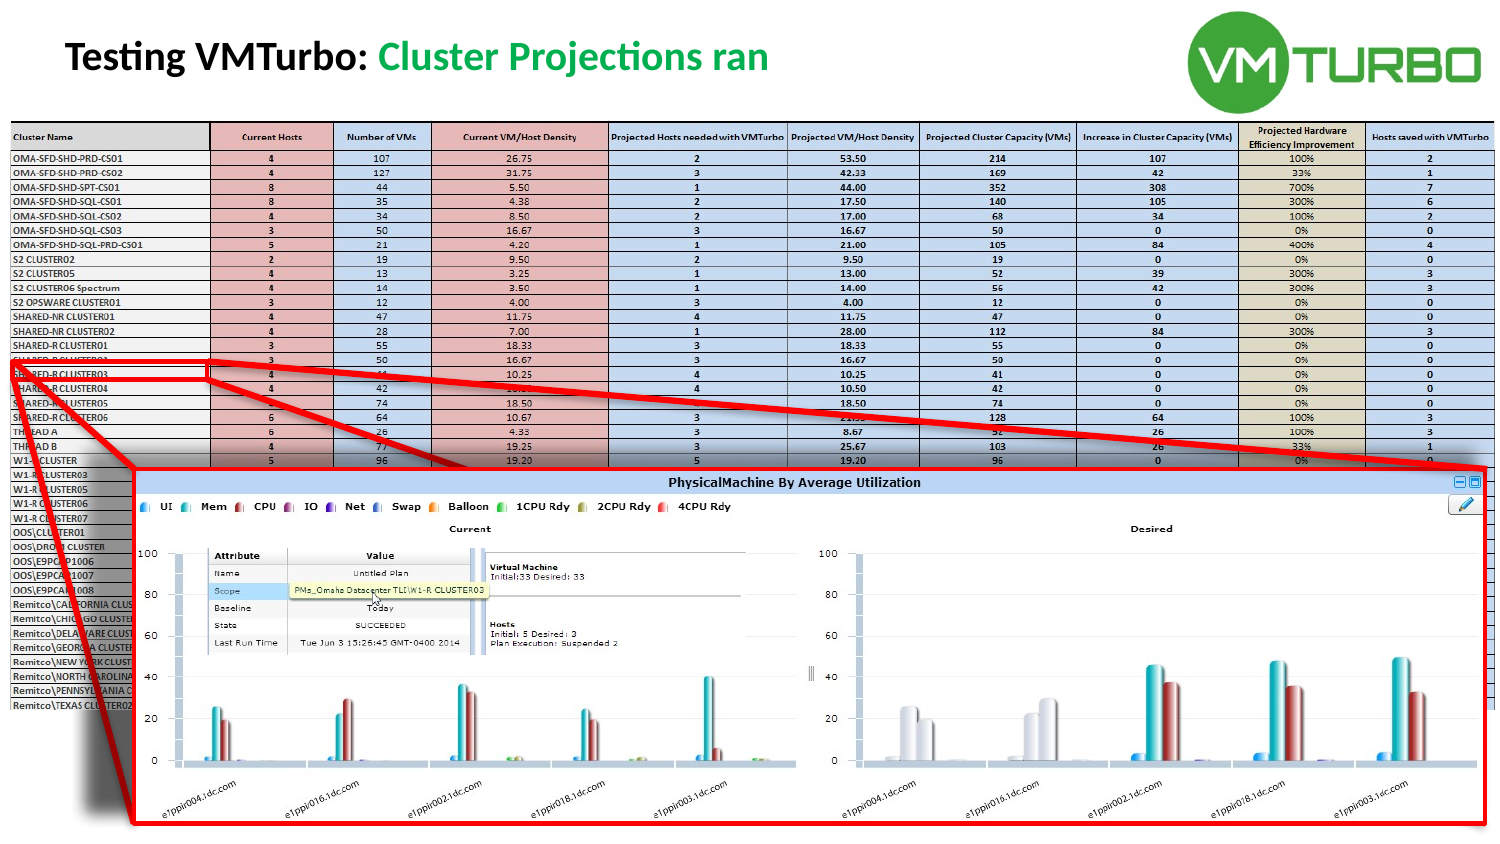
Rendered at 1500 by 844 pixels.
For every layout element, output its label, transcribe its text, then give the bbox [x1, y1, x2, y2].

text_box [13, 477, 130, 824]
picture [10, 9, 1495, 824]
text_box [13, 361, 135, 470]
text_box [207, 361, 1488, 470]
text_box Testing VMTurbo: Cluster Projections ran [50, 21, 1063, 118]
